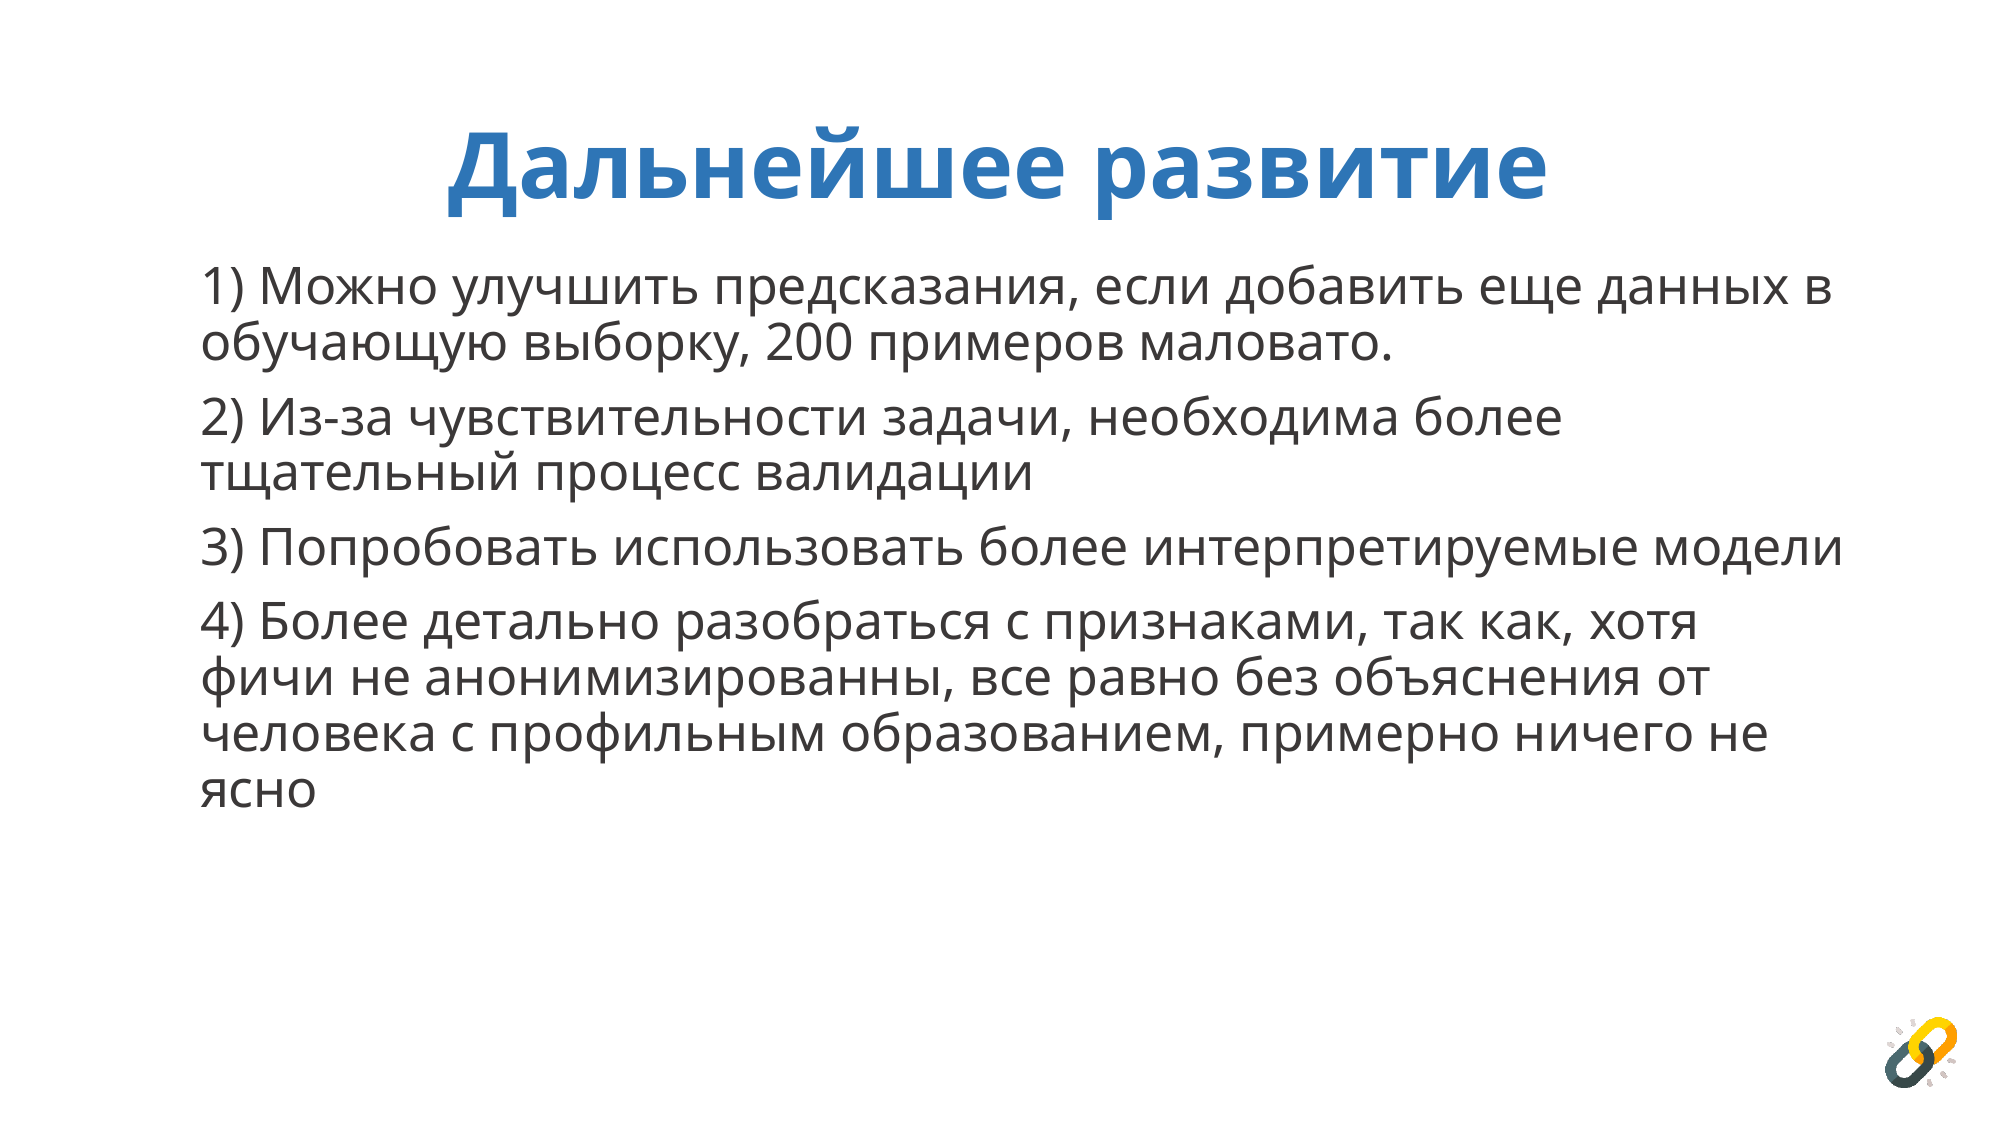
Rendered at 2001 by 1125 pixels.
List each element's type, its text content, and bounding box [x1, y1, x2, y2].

title Дальнейшее развитие [137, 59, 1863, 278]
picture [1885, 1017, 1957, 1088]
list 1) Можно улучшить предсказания, если добавить еще данных в обучающую выборку, 200 примеров маловато. 2) Из-за чувствительности задачи, необходима более тщательный процесс валидации 3) Попробовать использовать более интерпретируемые модели 4) Более детально разобраться с признаками, так как, хотя фичи не анонимизированны, все равно без объяснения от человека с профильным образованием, примерно ничего не ясно [185, 252, 1863, 852]
